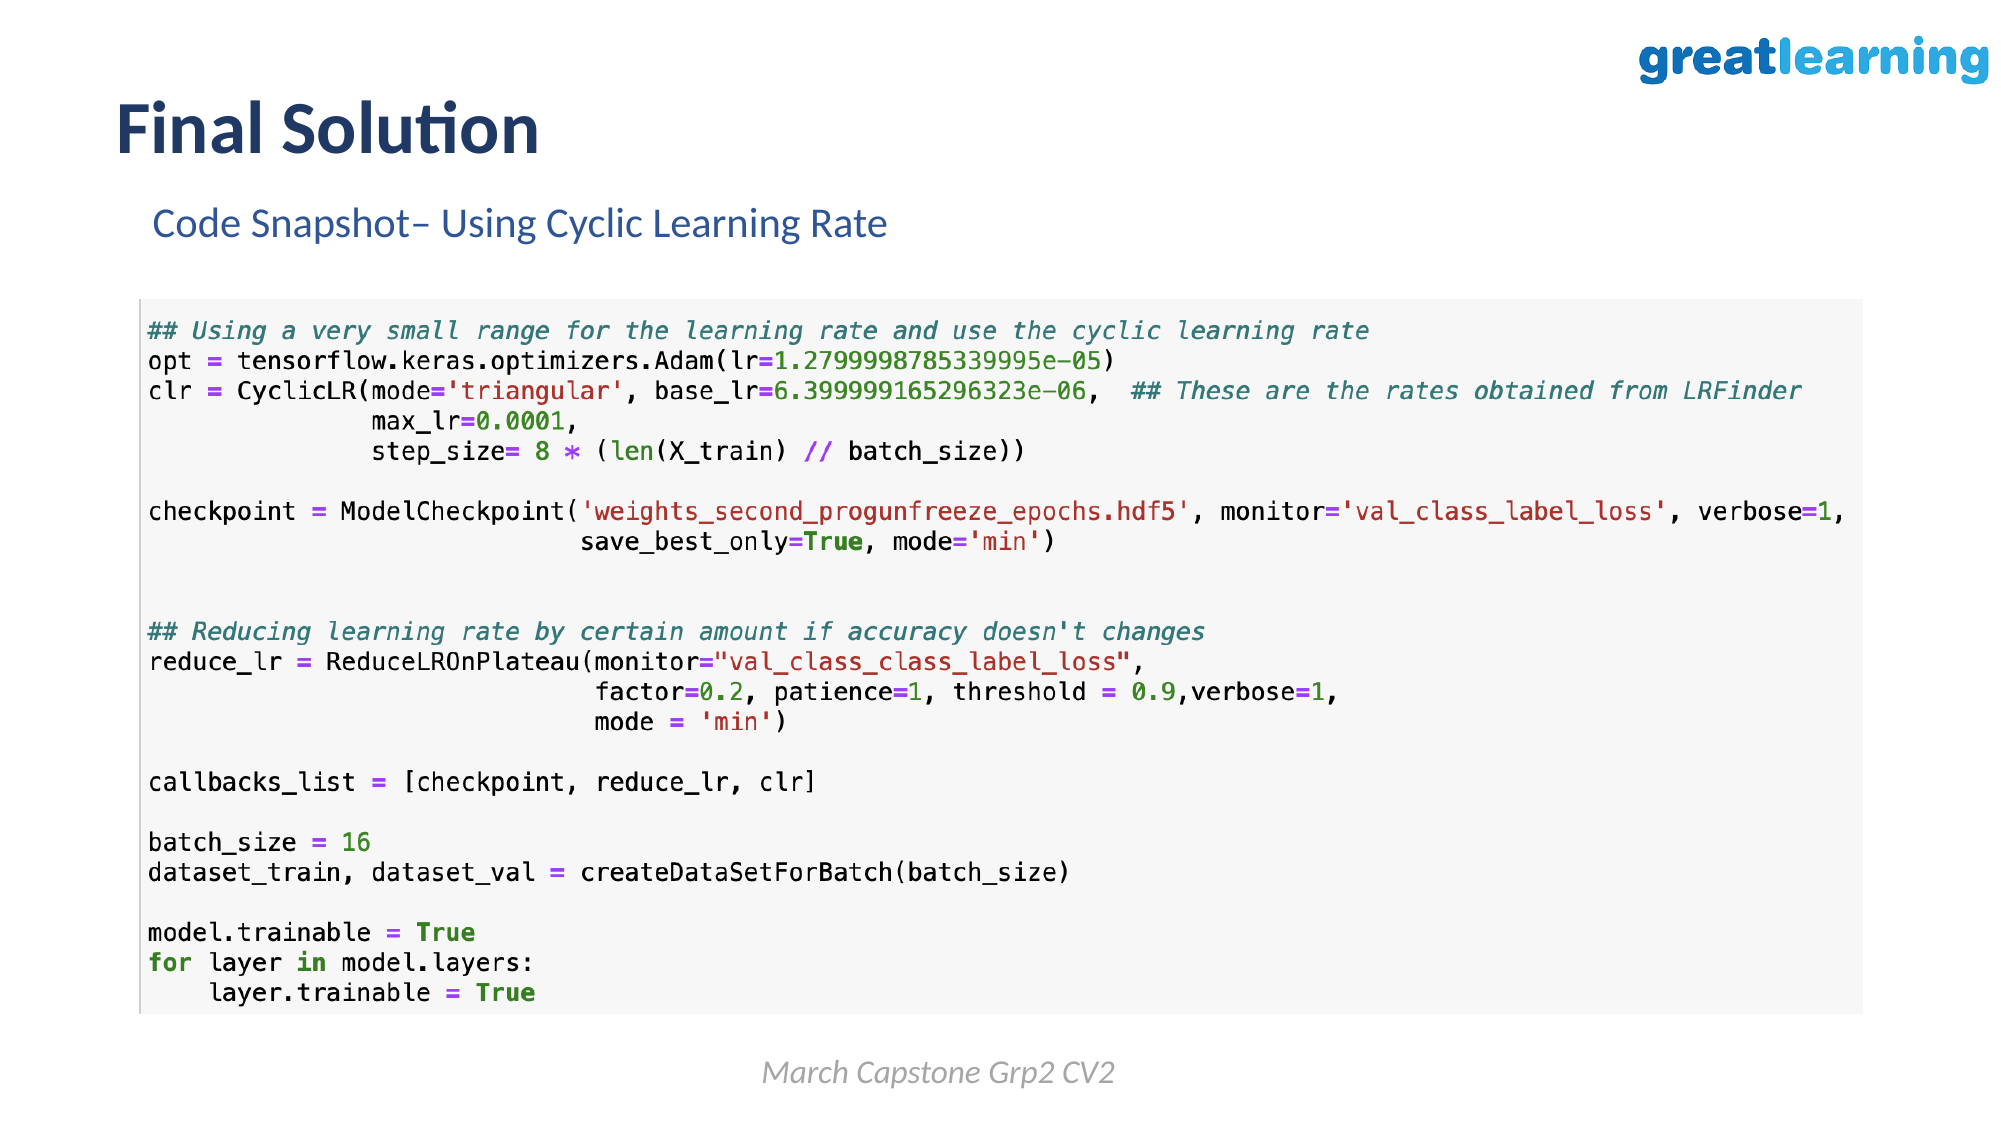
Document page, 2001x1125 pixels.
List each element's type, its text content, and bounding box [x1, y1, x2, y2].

text_box Final Solution [101, 70, 761, 176]
picture [1632, 20, 2000, 100]
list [137, 299, 1863, 1014]
text_box Code Snapshot– Using Cyclic Learning Rate [137, 193, 911, 268]
